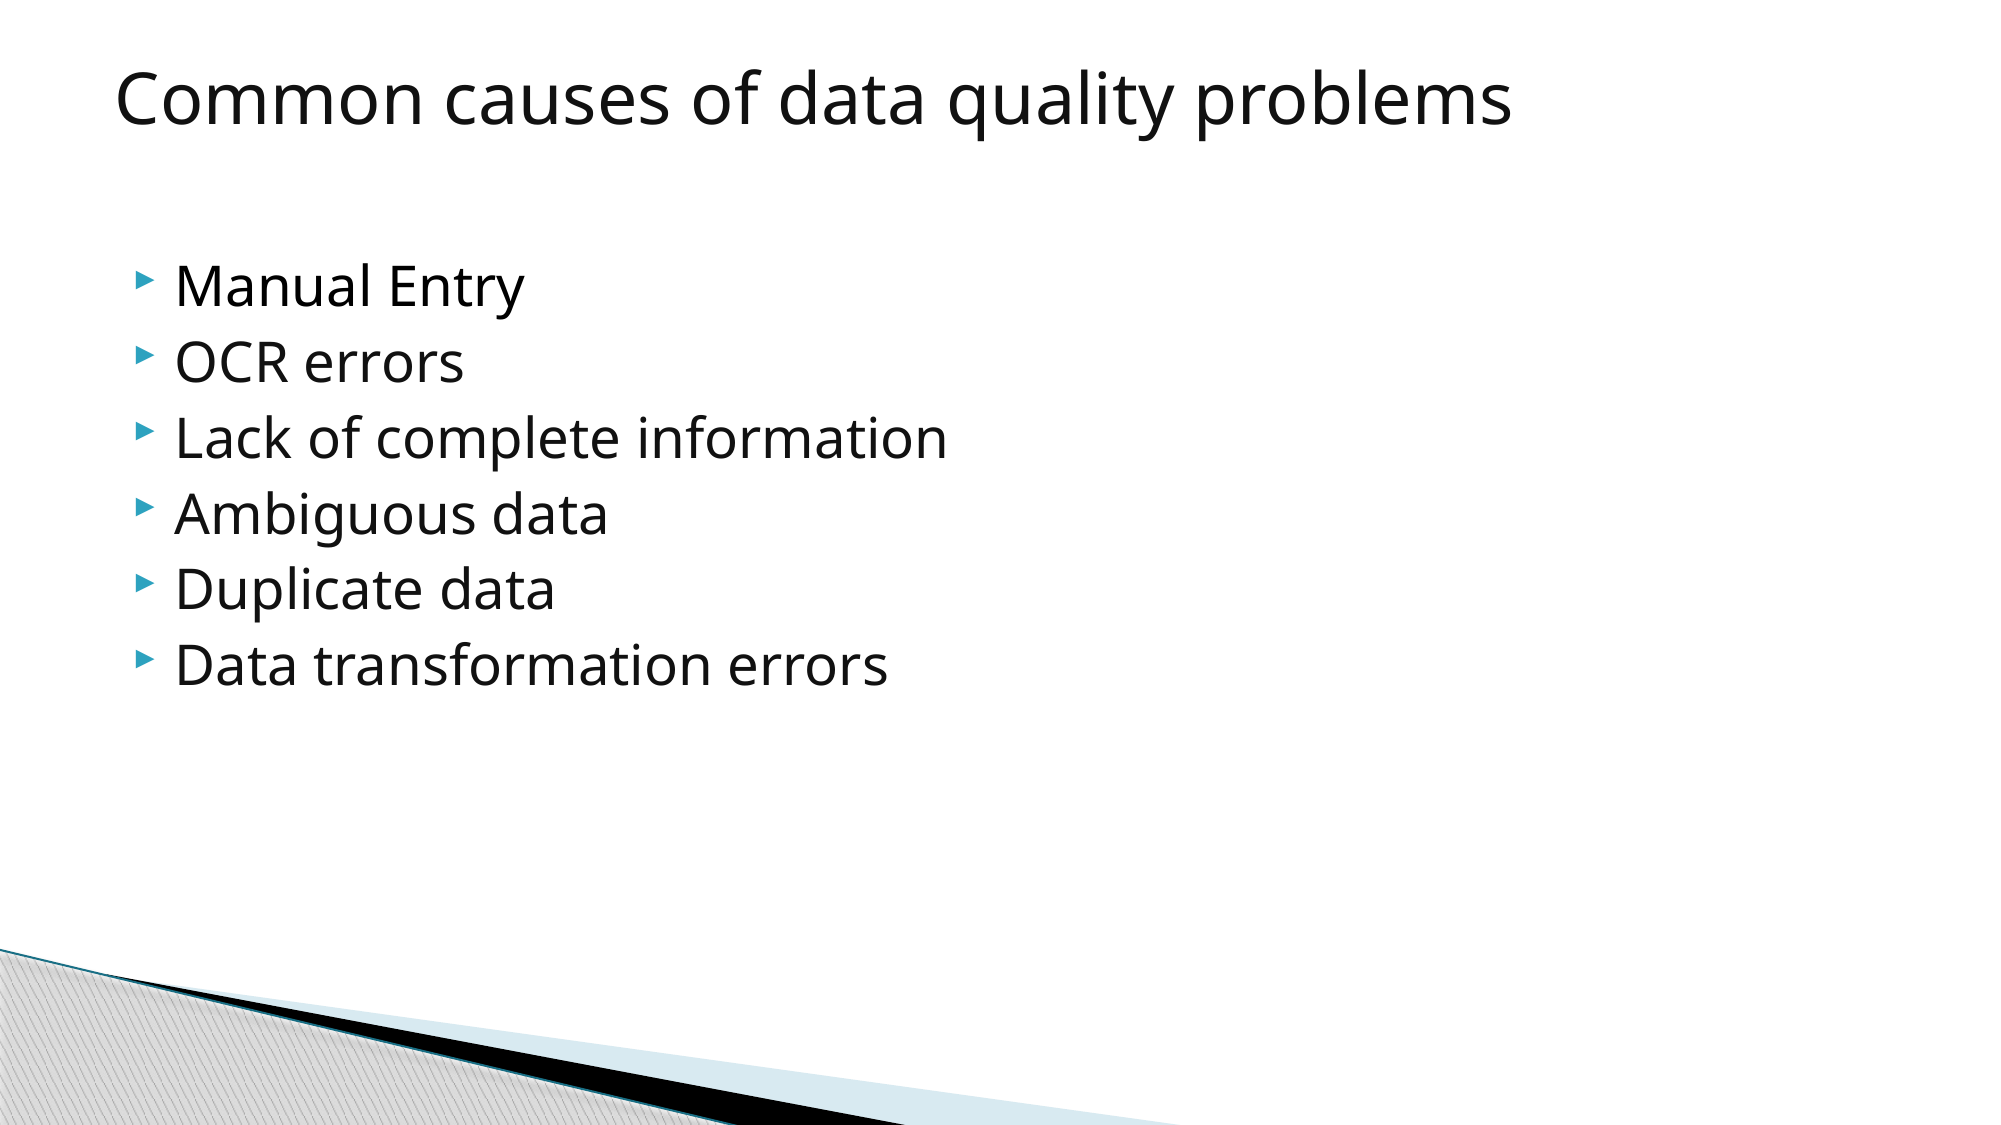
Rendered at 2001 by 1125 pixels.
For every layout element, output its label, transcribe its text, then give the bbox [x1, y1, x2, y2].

title Common causes of data quality problems [99, 45, 1900, 233]
list Manual Entry OCR errors Lack of complete information Ambiguous data Duplicate data Data transformation errors [99, 243, 1900, 986]
